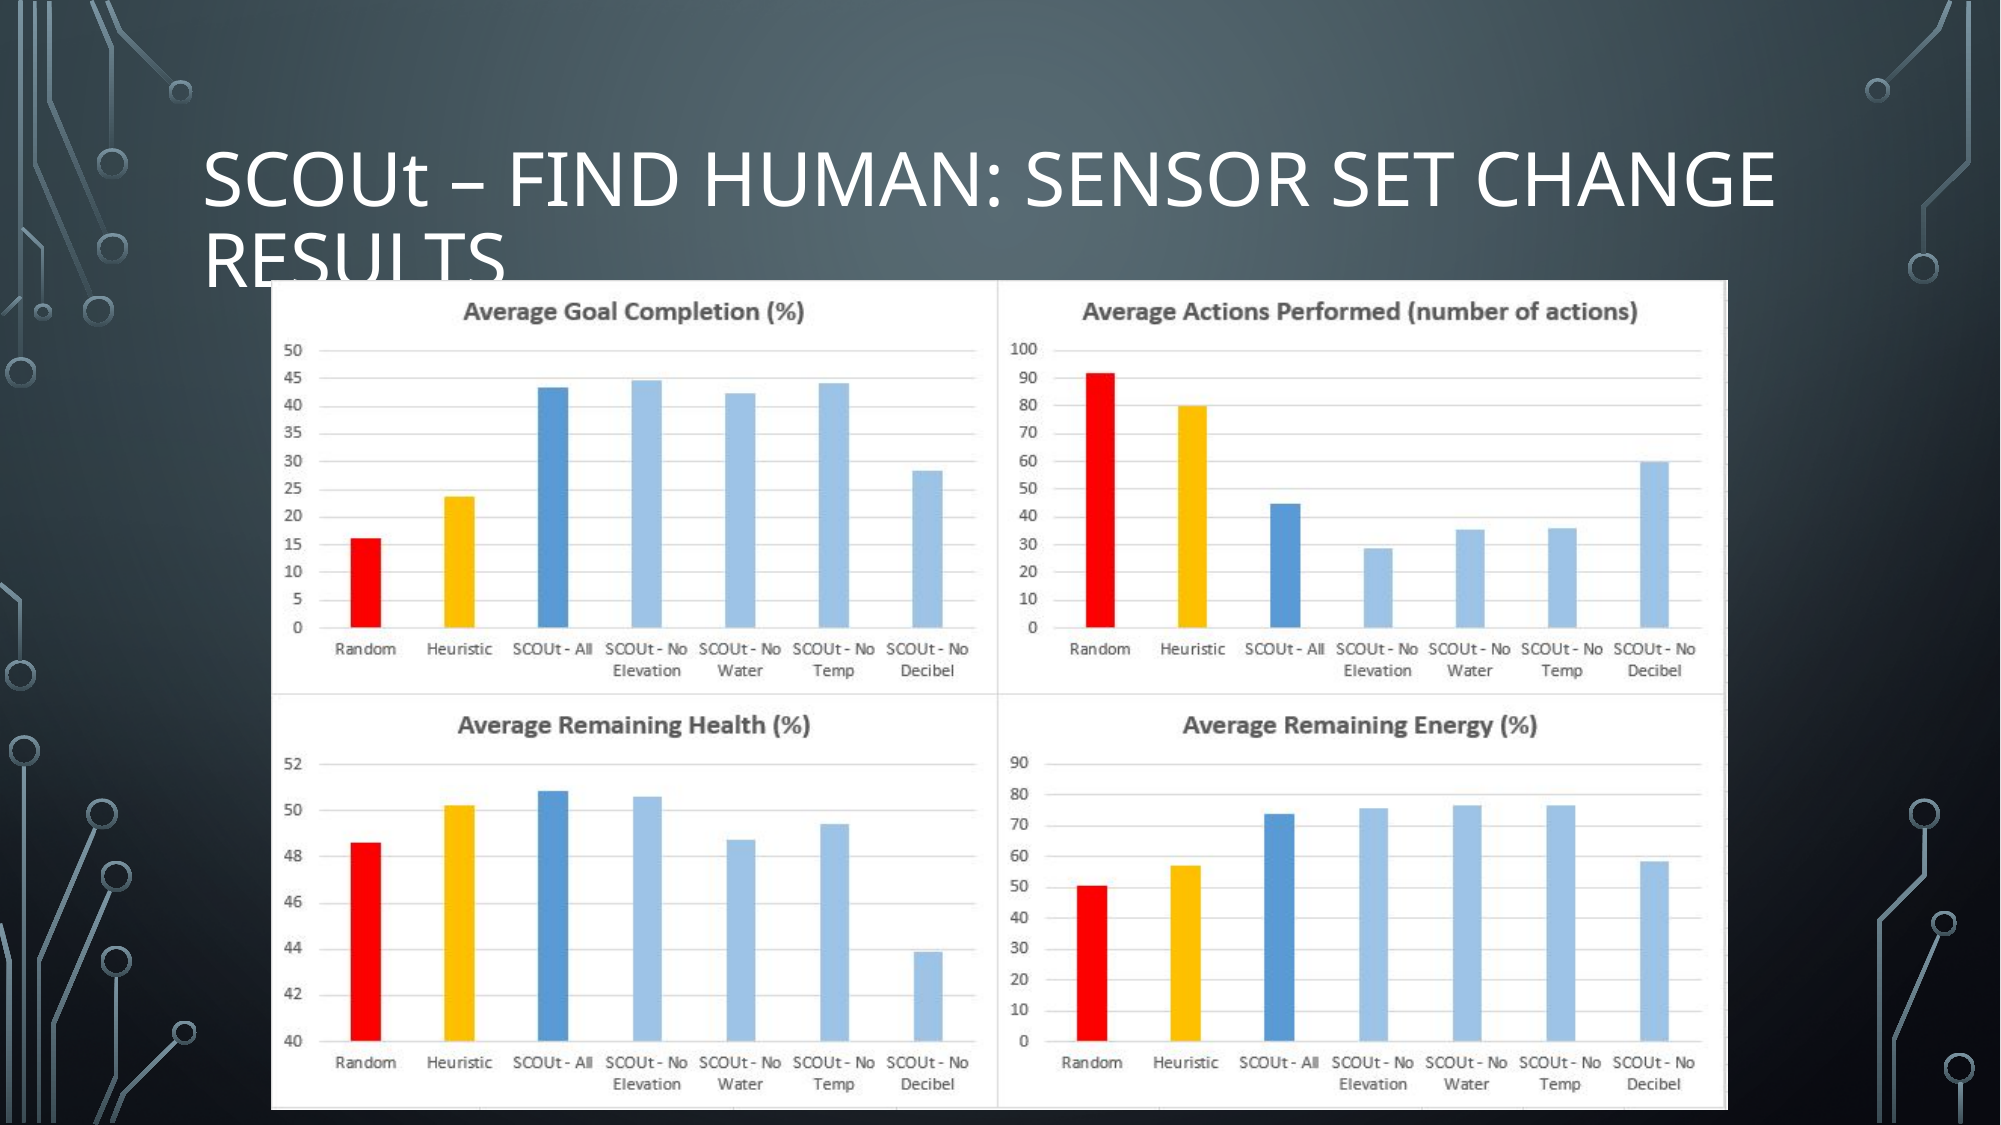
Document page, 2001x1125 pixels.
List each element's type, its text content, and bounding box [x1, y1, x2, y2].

picture [271, 280, 1729, 1110]
title SCOUt – FIND HUMAN: Sensor set Change Results [187, 101, 1952, 344]
